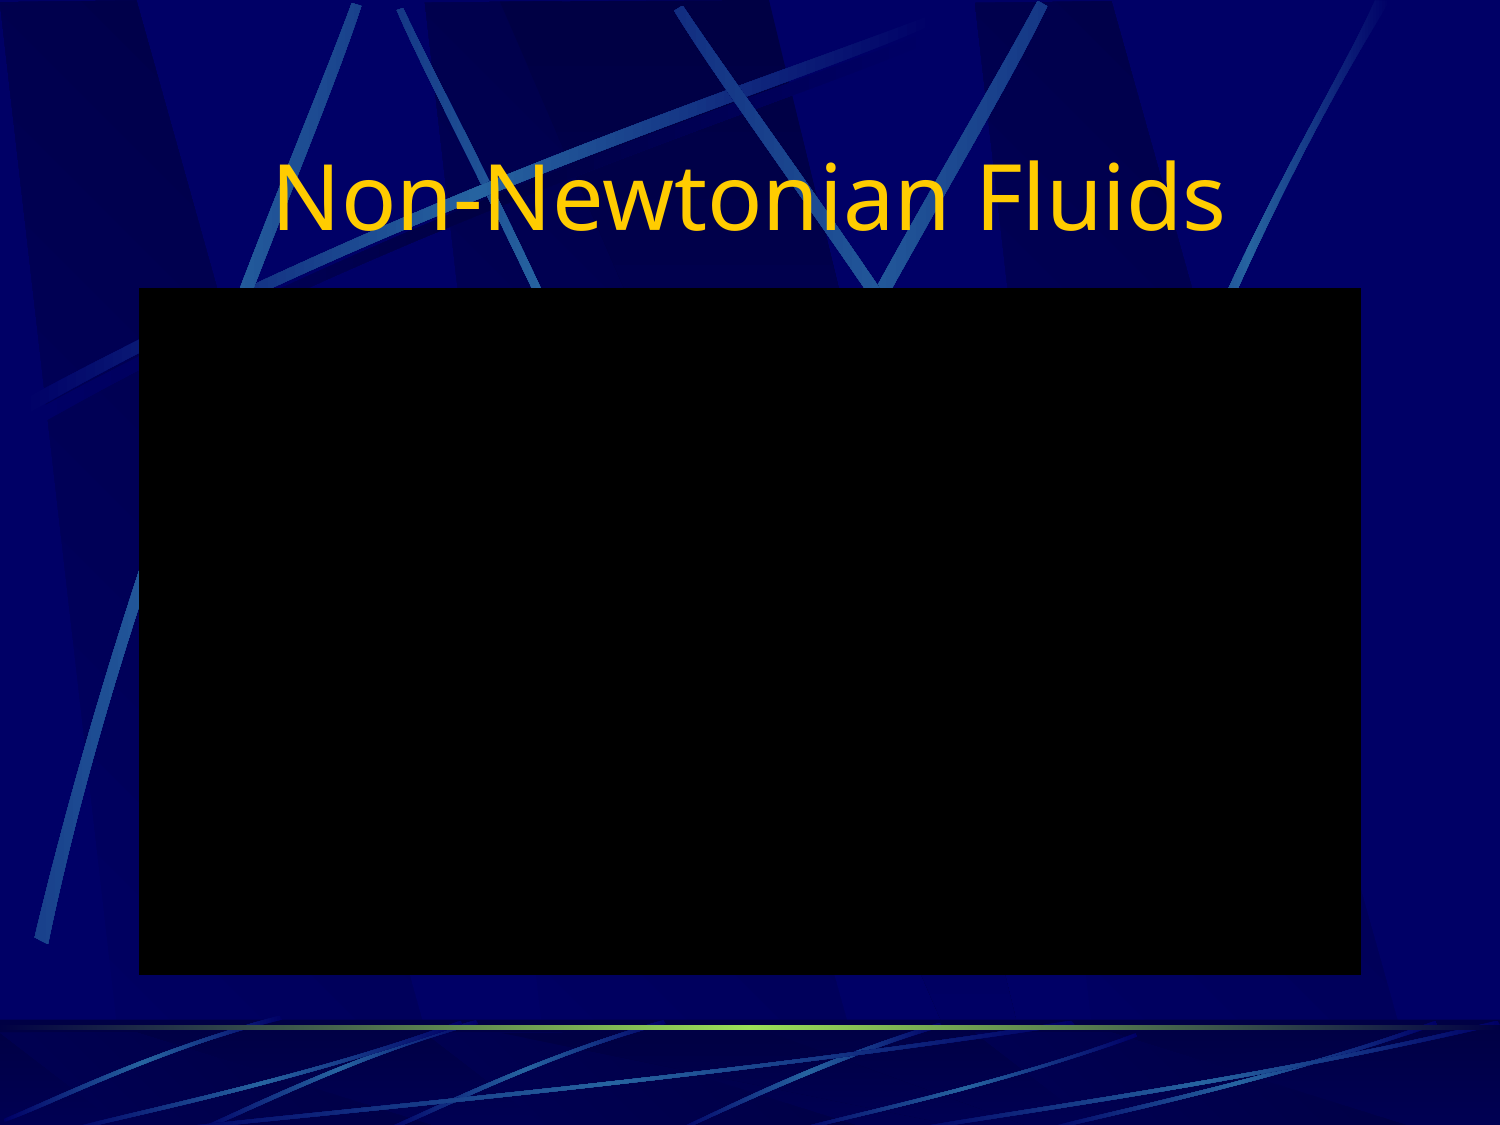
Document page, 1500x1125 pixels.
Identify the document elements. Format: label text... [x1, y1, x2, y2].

title Non-Newtonian Fluids [112, 130, 1388, 257]
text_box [138, 287, 1362, 976]
